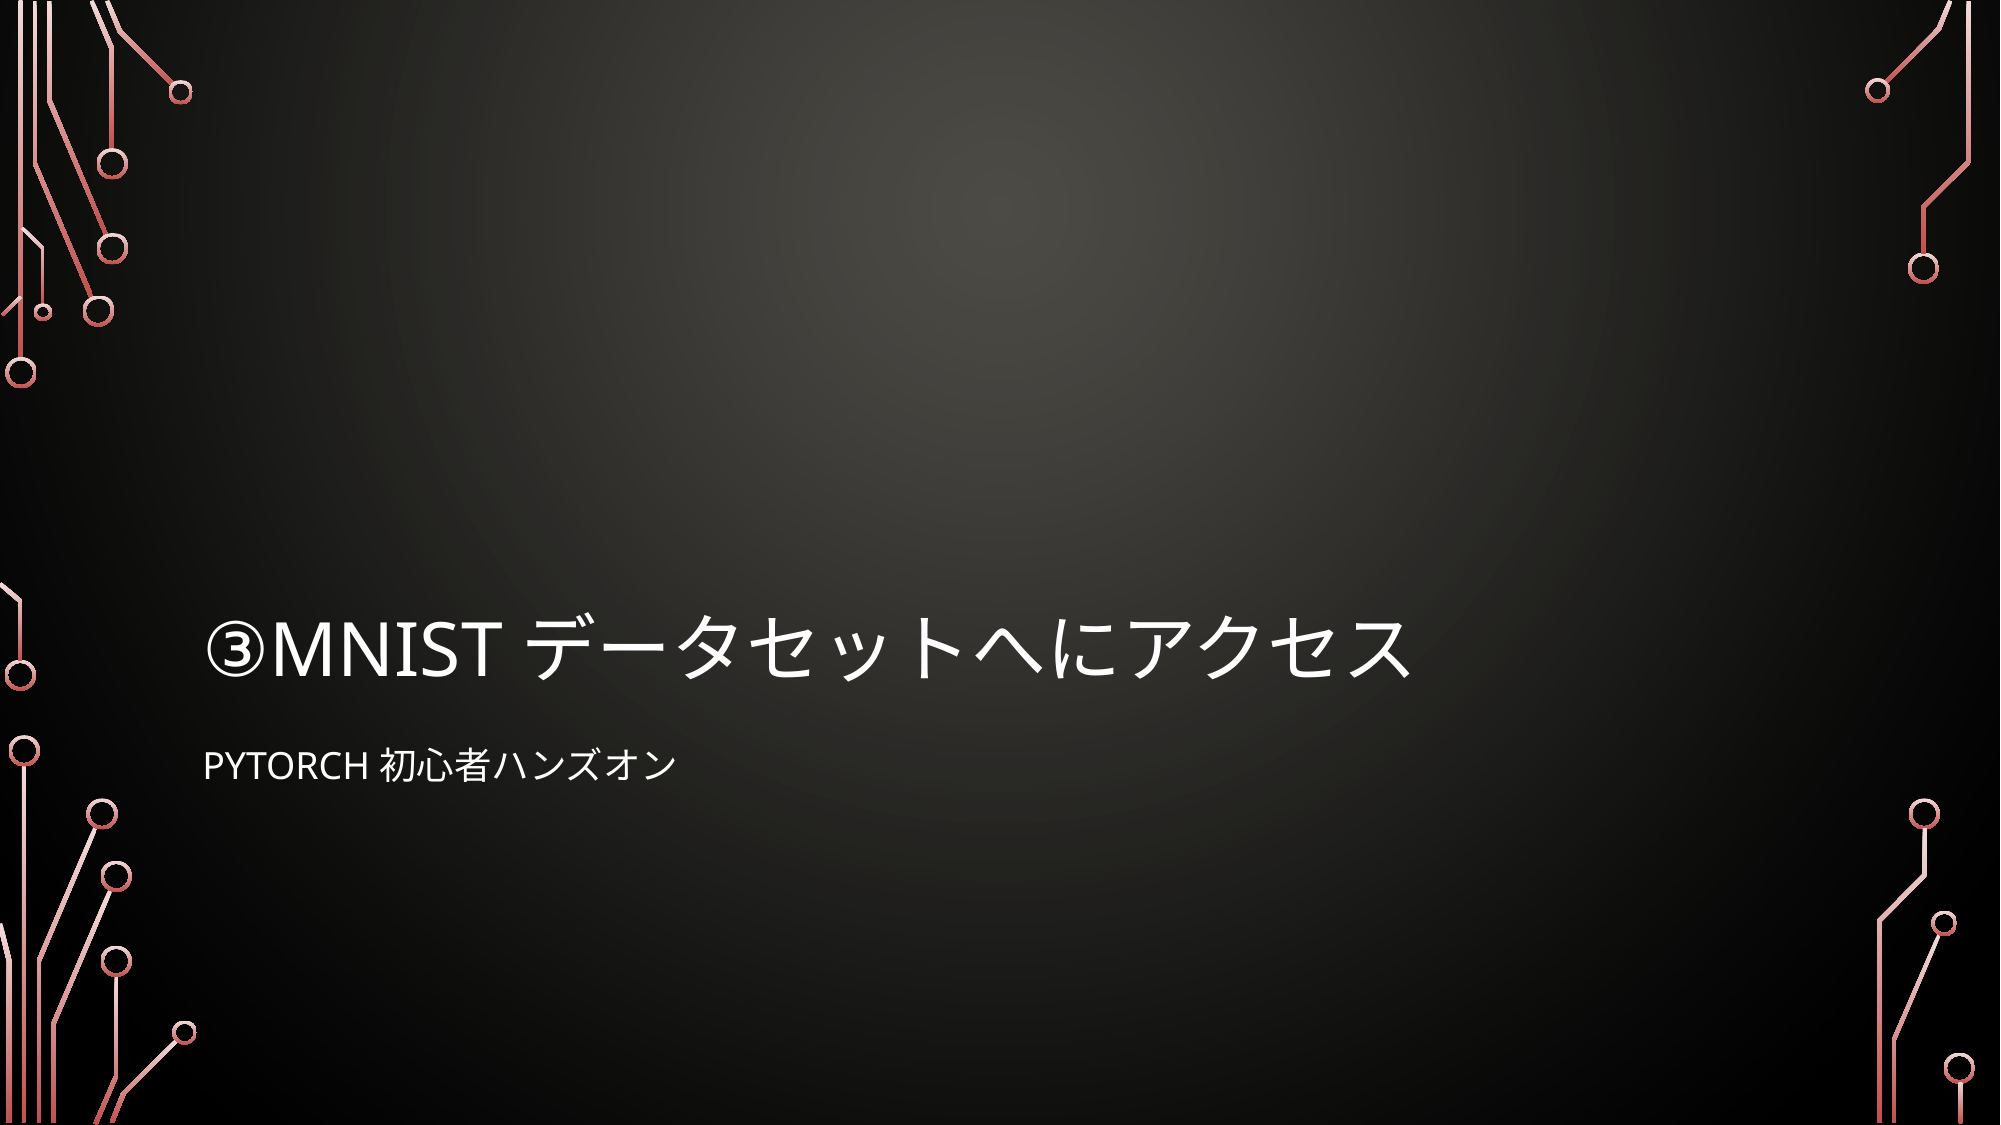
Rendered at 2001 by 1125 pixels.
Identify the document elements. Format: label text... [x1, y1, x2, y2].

list PYTORCH初心者ハンズオン [187, 725, 1813, 952]
title ③MNISTデータセットへにアクセス [187, 232, 1813, 701]
